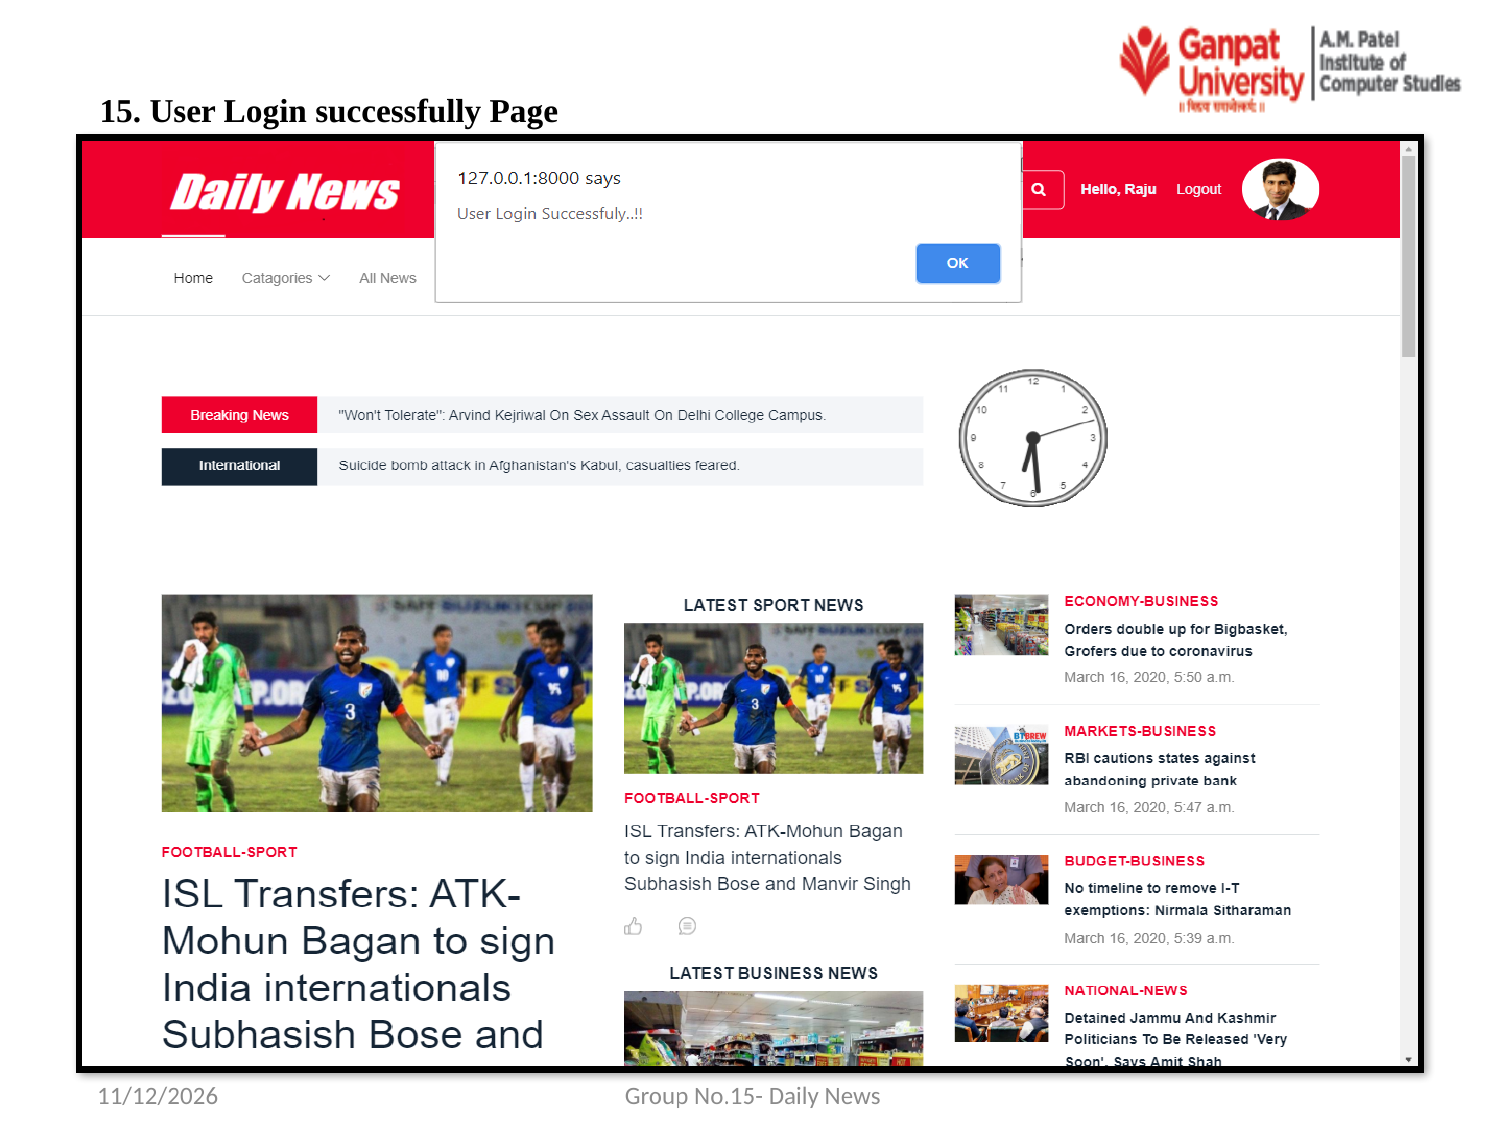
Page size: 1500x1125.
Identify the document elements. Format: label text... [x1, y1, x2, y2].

text_box 15. User Login successfully Page [84, 81, 574, 137]
picture [81, 140, 1419, 1067]
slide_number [82, 1081, 432, 1125]
footer Group No.15- Daily News [515, 1081, 991, 1125]
picture [1100, 0, 1500, 150]
